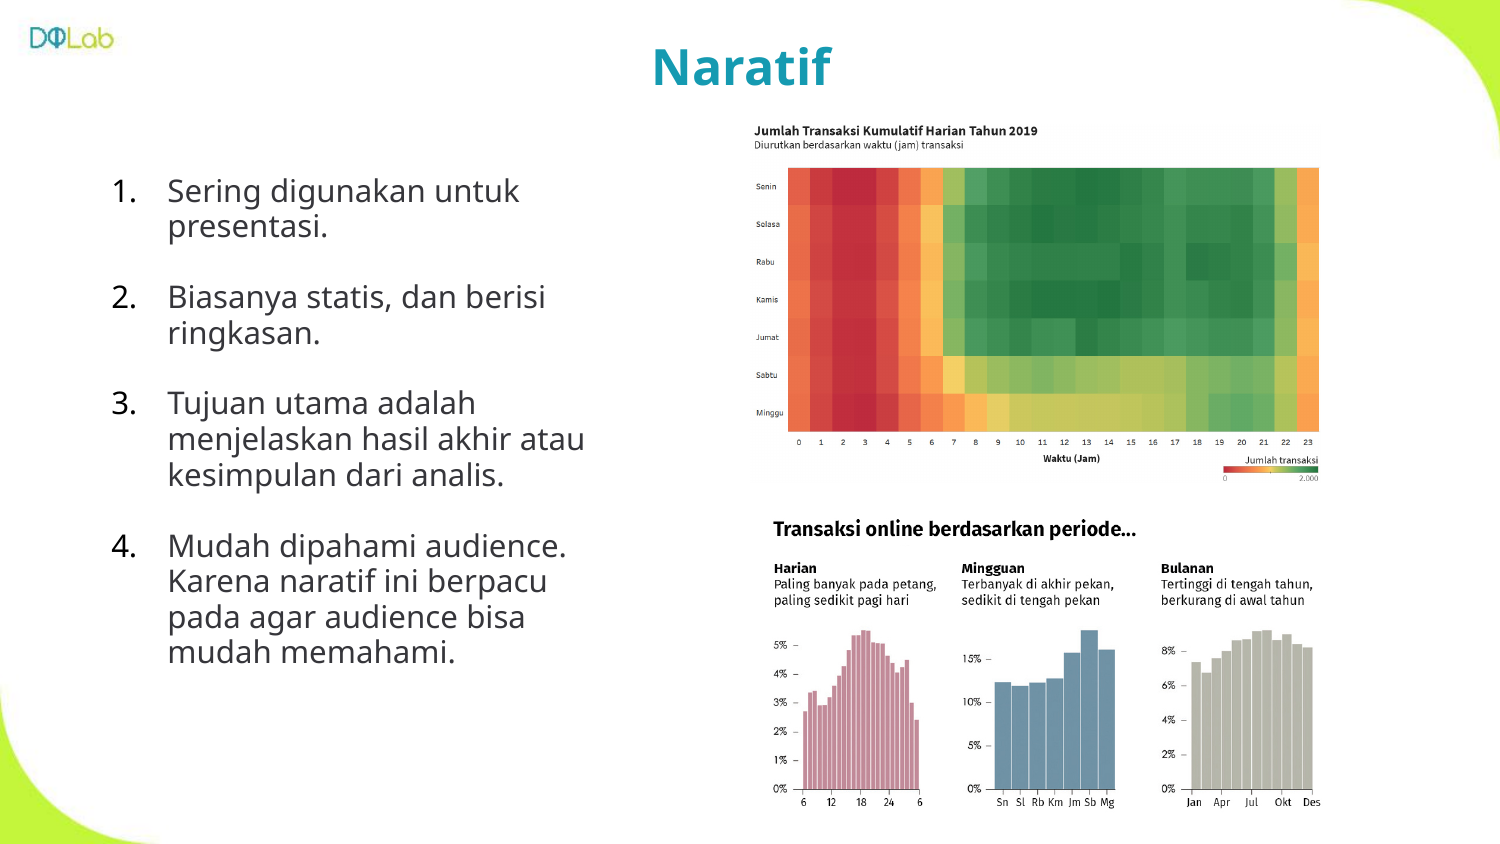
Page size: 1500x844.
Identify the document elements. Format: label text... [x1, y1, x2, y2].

picture [0, 0, 1500, 844]
list Sering digunakan untuk presentasi. Biasanya statis, dan berisi ringkasan. Tujuan utama adalah menjelaskan hasil akhir atau kesimpulan dari analis. Mudah dipahami audience. Karena naratif ini berpacu pada agar audience bisa mudah memahami. [100, 168, 619, 772]
list Naratif [330, 29, 1153, 105]
